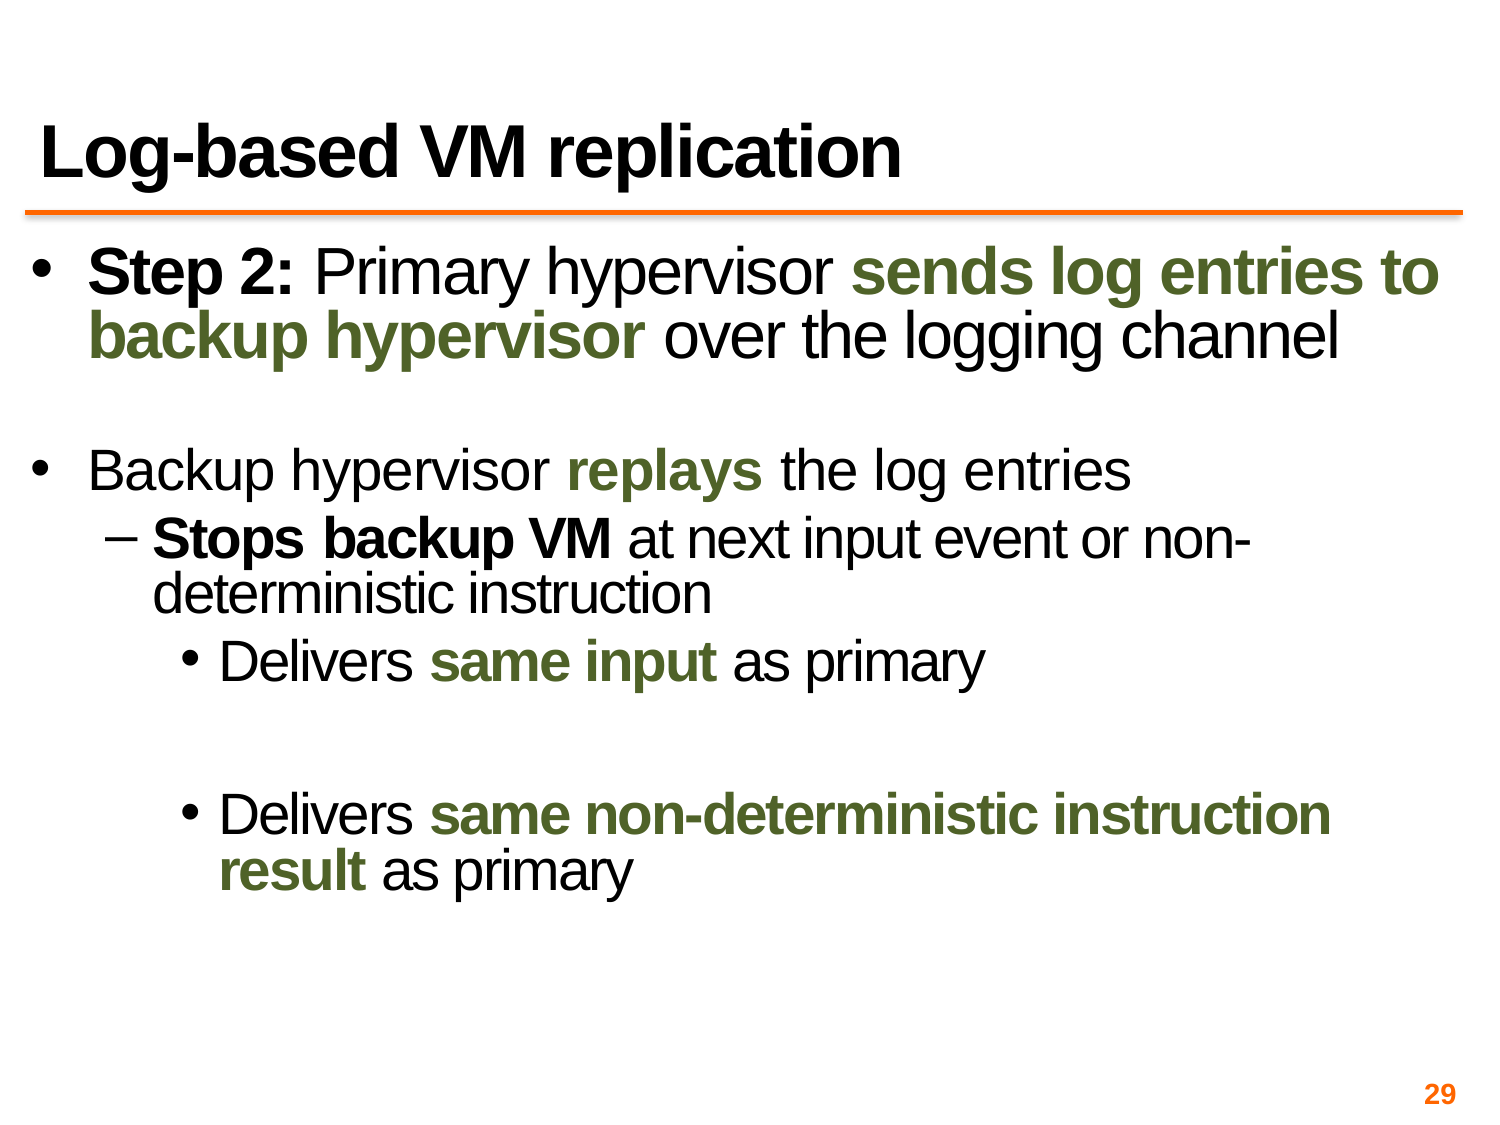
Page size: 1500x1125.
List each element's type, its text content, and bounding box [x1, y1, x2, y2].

list Step 2: Primary hypervisor sends log entries to backup hypervisor over the logging channel Backup hypervisor replays the log entries Stops backup VM at next input event or non-deterministic instruction Delivers same input as primary Delivers same non-deterministic instruction result as primary [24, 237, 1463, 1063]
title Log-based VM replication [24, 24, 1463, 201]
slide_number 29 [1112, 1074, 1463, 1110]
